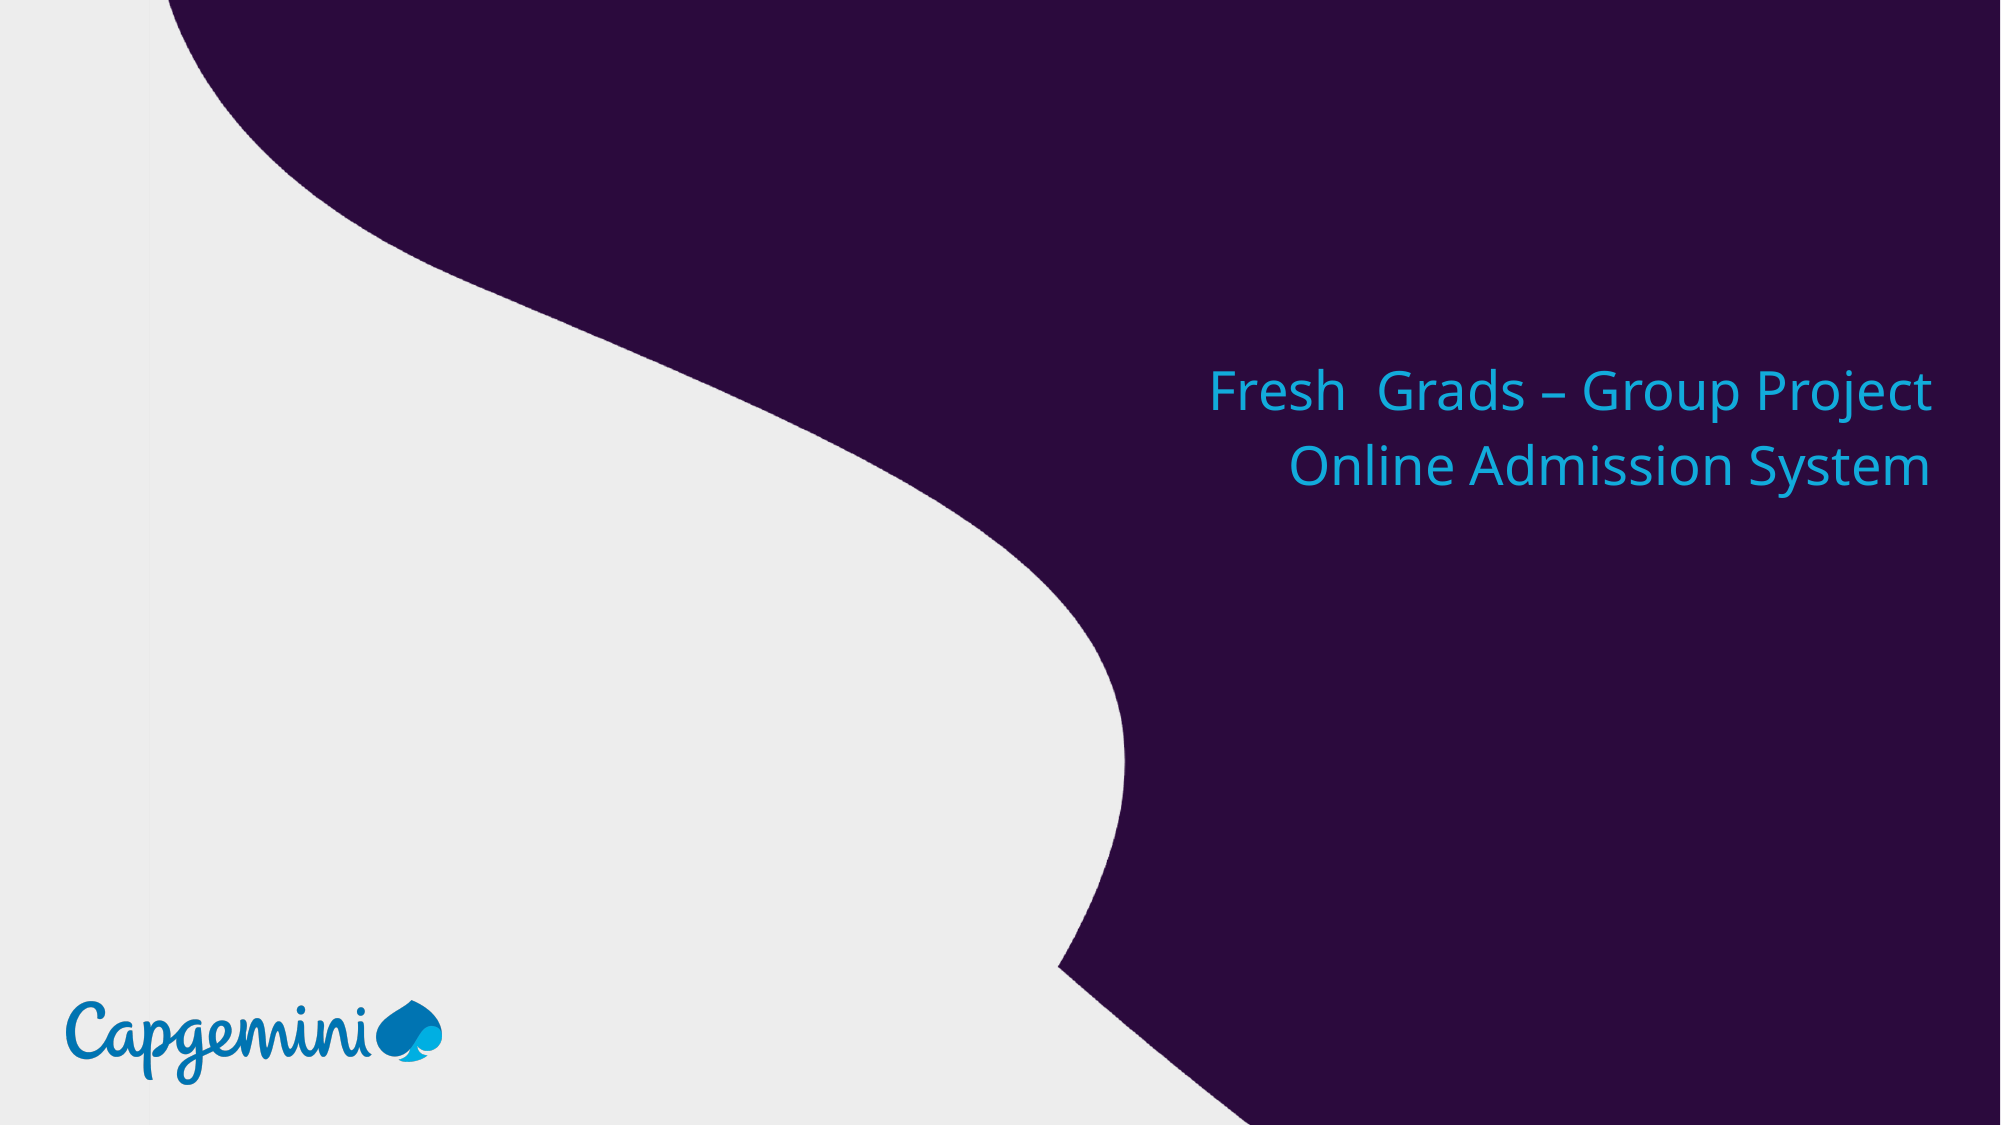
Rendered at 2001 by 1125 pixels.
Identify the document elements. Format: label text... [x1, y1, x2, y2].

list Fresh Grads – Group Project Online Admission System [1070, 302, 1933, 497]
picture [184, 1061, 195, 1079]
picture [216, 1026, 224, 1042]
picture [66, 0, 2001, 1125]
